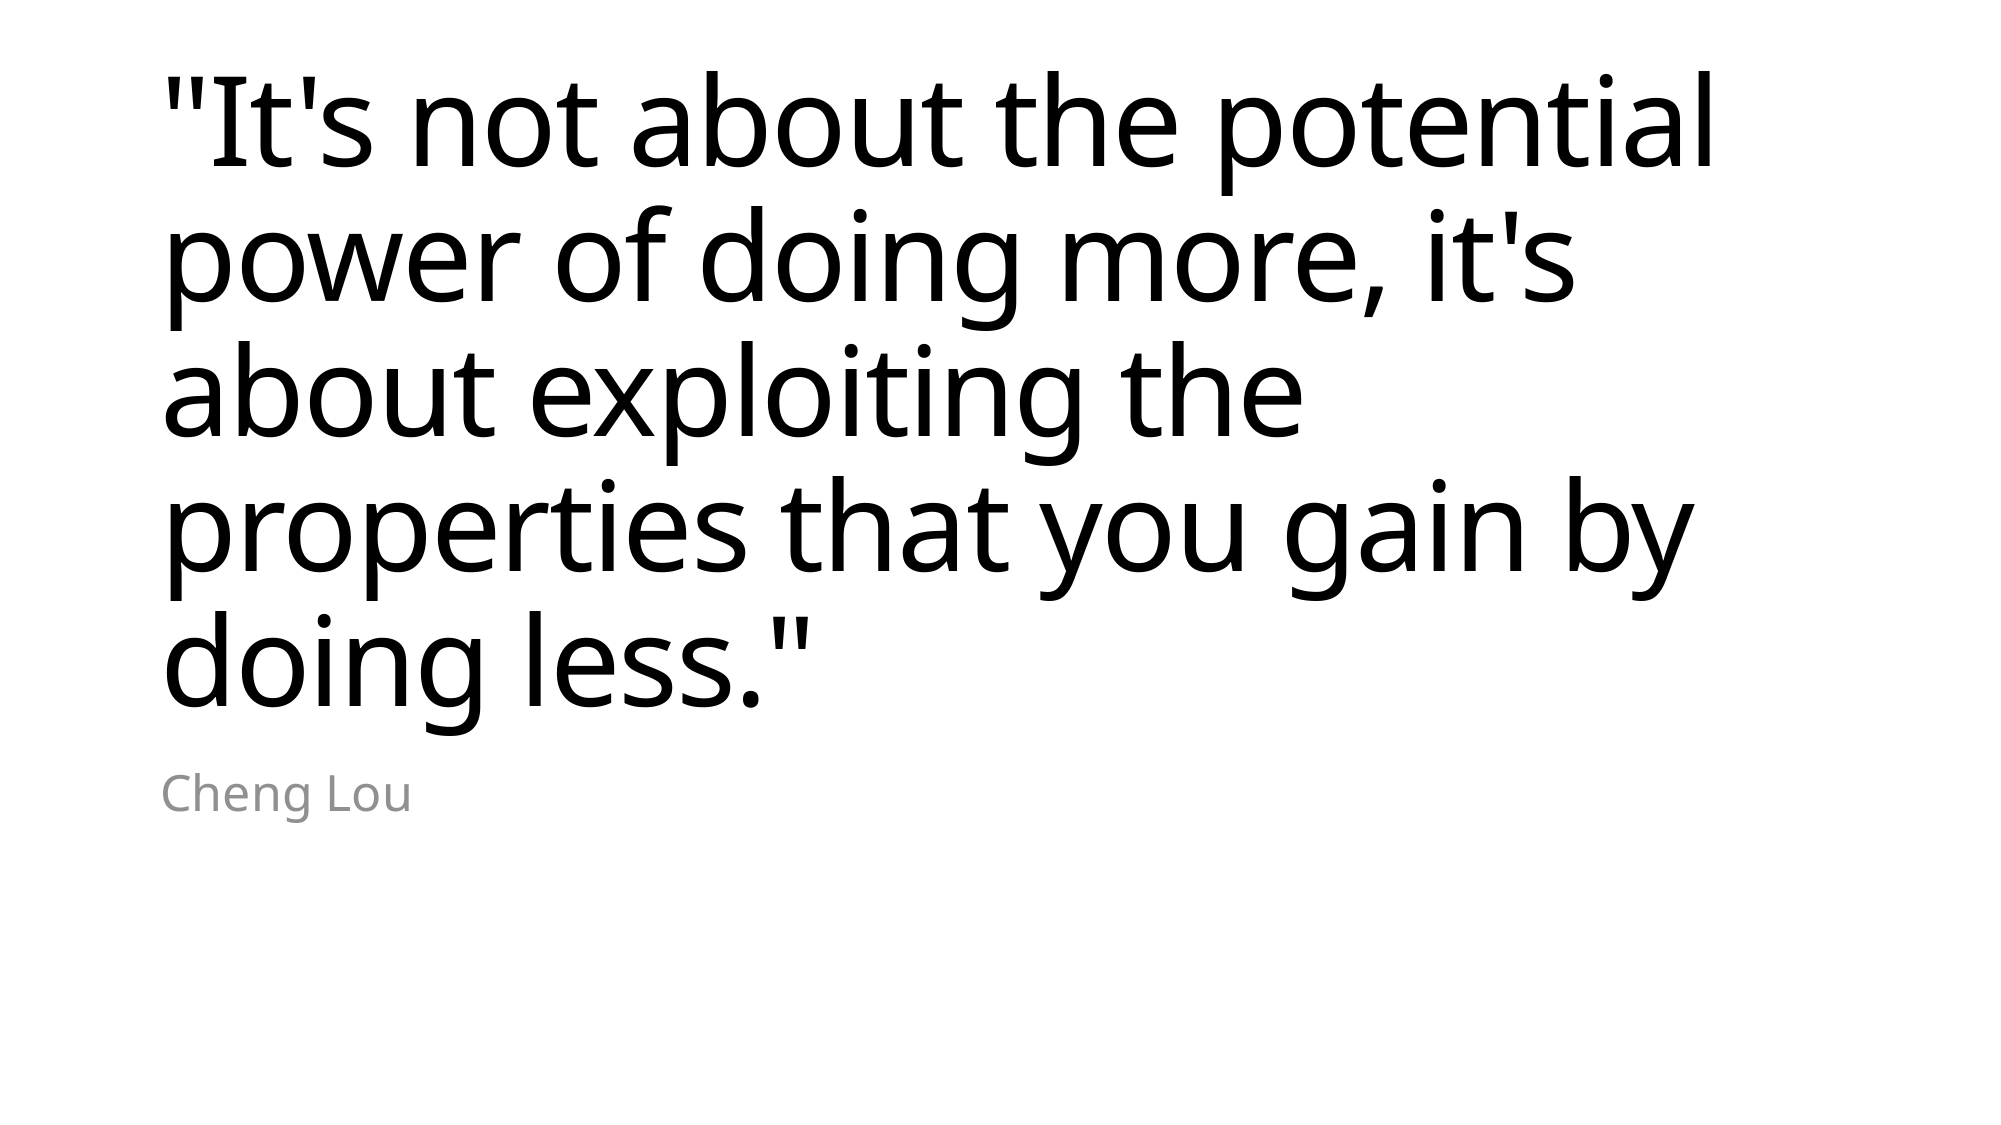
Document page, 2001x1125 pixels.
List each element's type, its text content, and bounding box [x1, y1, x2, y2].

title "It's not about the potential power of doing more, it's about exploiting the properties that you gain by doing less." [136, 280, 1862, 749]
list Cheng Lou [136, 752, 1862, 999]
